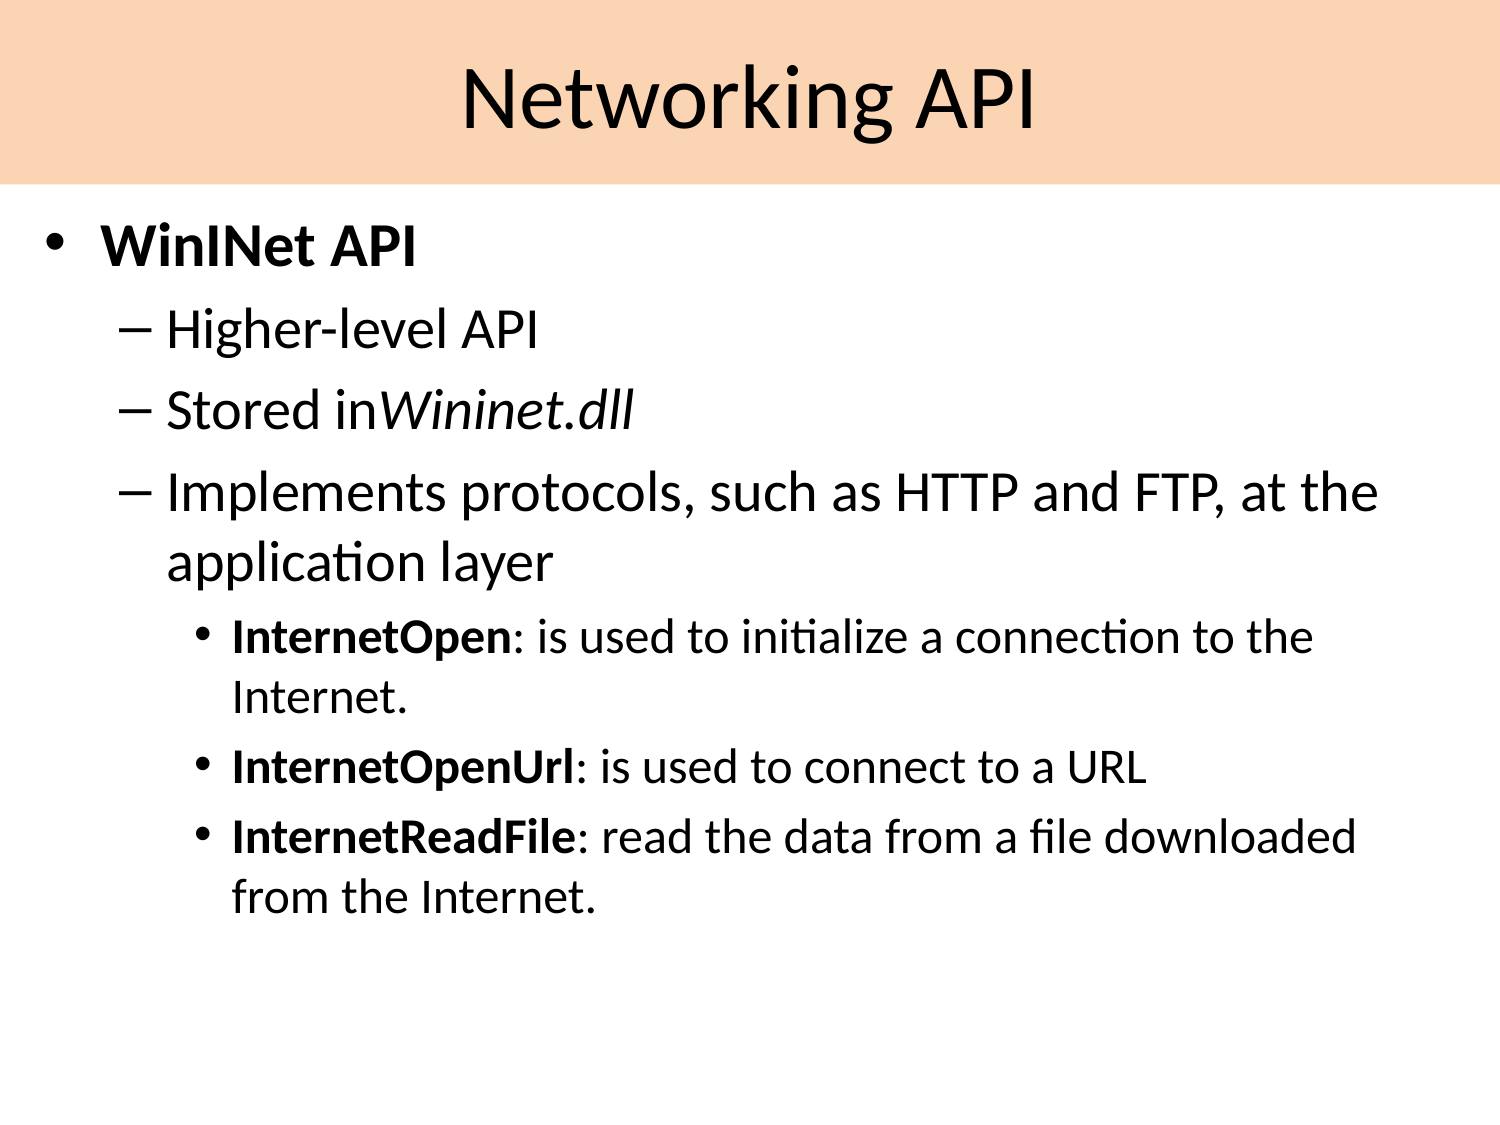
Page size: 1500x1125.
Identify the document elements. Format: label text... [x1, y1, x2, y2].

text_box WinINet API Higher-level API Stored inWininet.dll Implements protocols, such as HTTP and FTP, at the application layer InternetOpen: is used to initialize a connection to the Internet. InternetOpenUrl: is used to connect to a URL InternetReadFile: read the data from a file downloaded from the Internet. [29, 196, 1471, 1035]
text_box Networking API [0, 0, 1500, 185]
